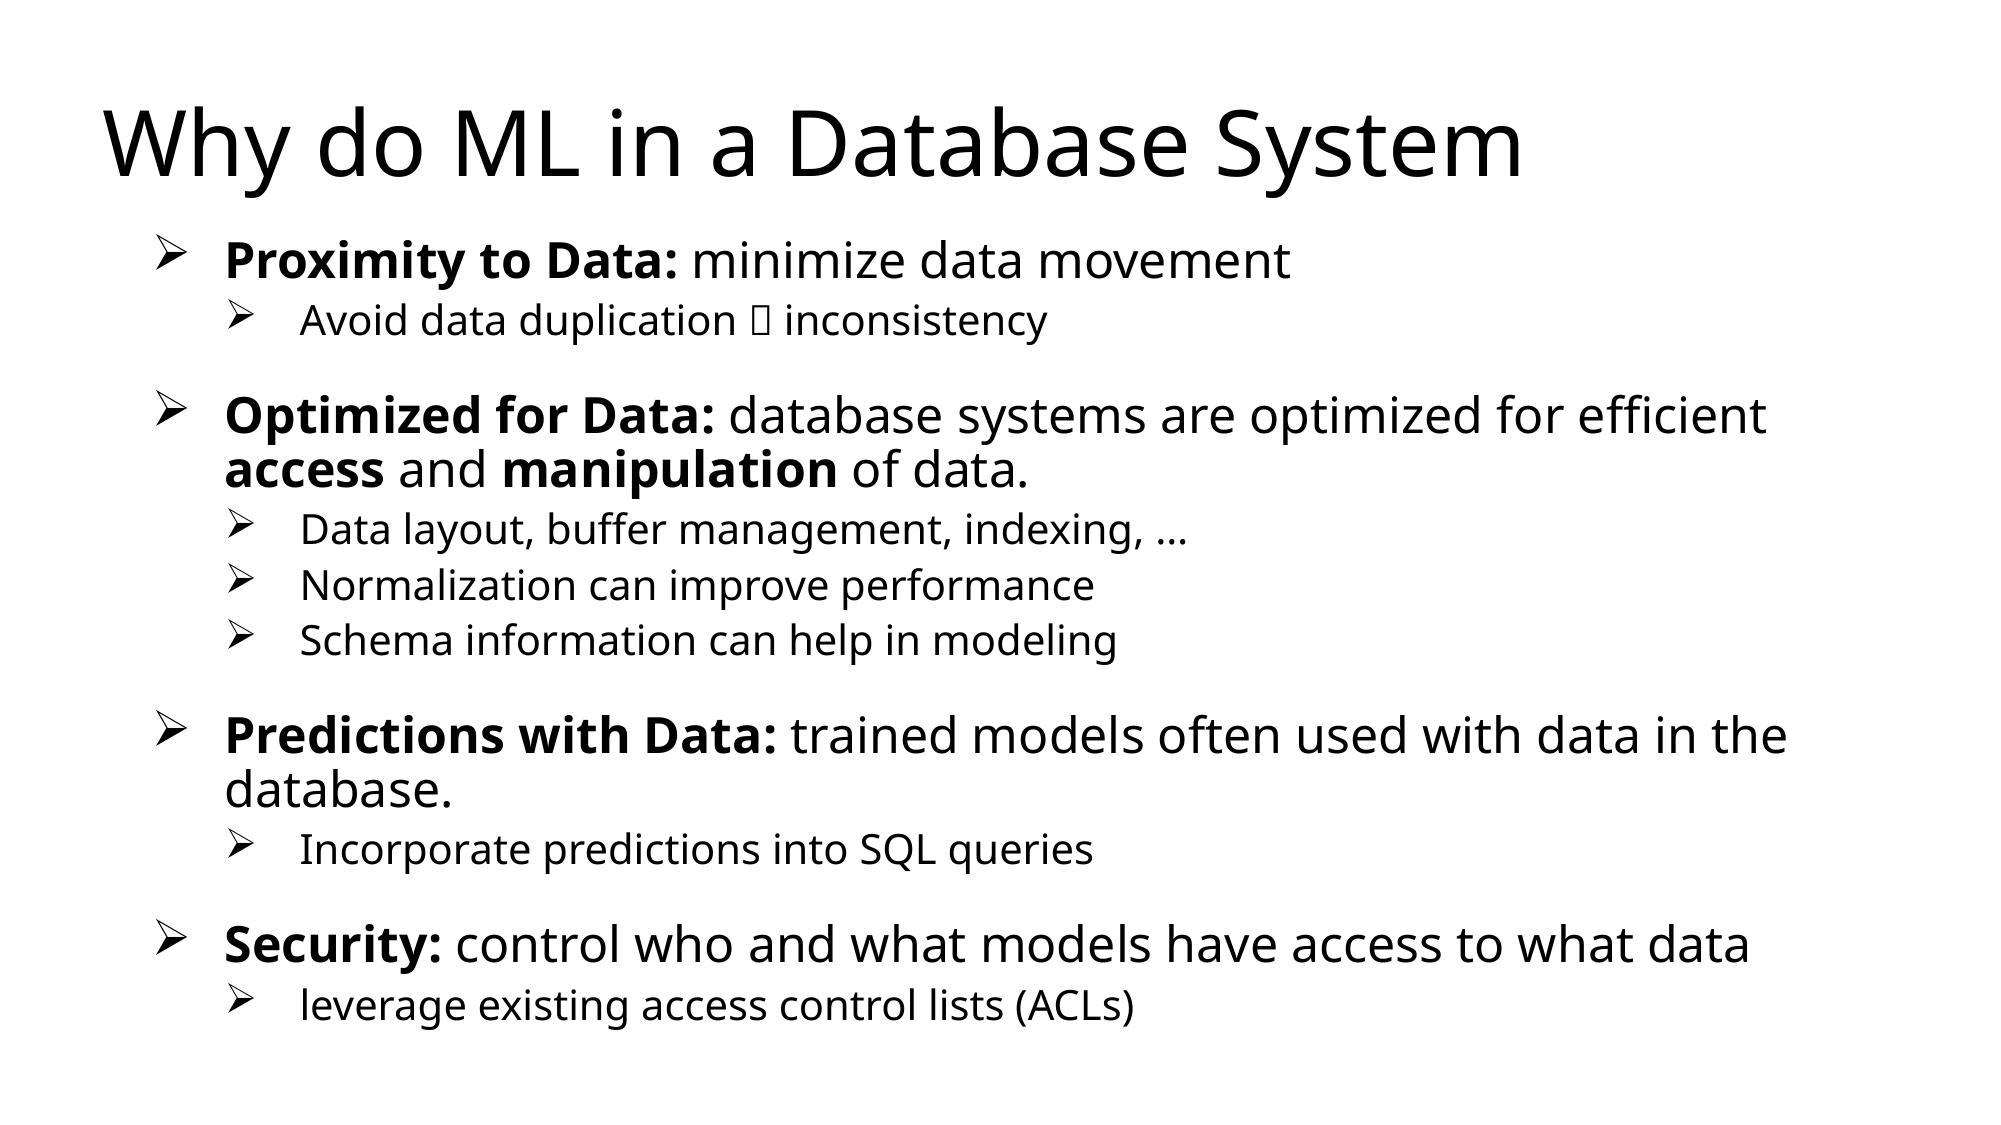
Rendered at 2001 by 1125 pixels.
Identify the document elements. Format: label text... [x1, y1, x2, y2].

title Why do ML in a Database System [87, 37, 1860, 256]
list Proximity to Data: minimize data movement Avoid data duplication  inconsistency Optimized for Data: database systems are optimized for efficient access and manipulation of data. Data layout, buffer management, indexing, … Normalization can improve performance Schema information can help in modeling Predictions with Data: trained models often used with data in the database. Incorporate predictions into SQL queries Security: control who and what models have access to what data leverage existing access control lists (ACLs) [134, 227, 1860, 1060]
